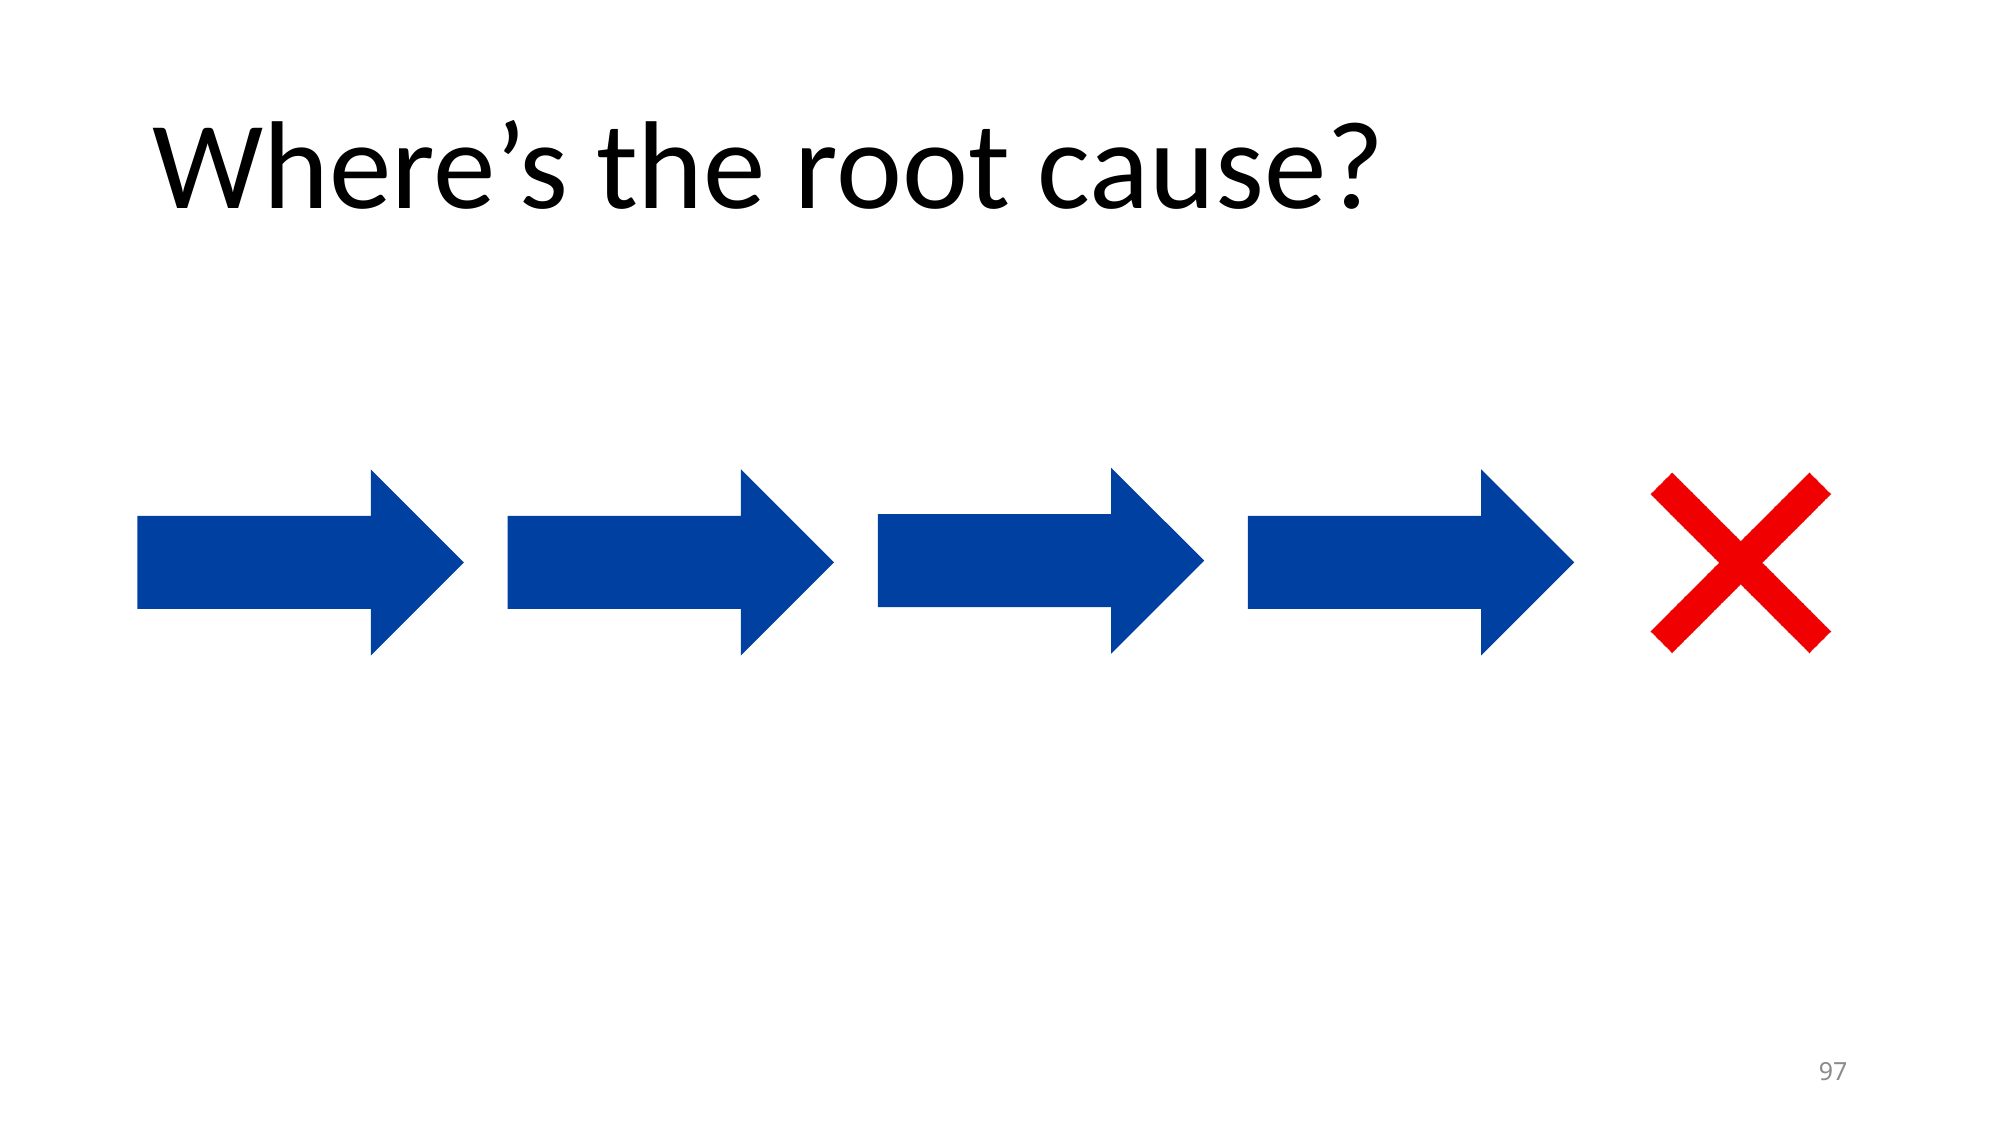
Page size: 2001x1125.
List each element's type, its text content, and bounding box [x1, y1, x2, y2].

text_box [876, 465, 1206, 657]
text_box [1246, 466, 1576, 659]
picture [1618, 440, 1863, 685]
text_box [506, 466, 836, 659]
text_box [136, 466, 466, 659]
title Where’s the root cause? [137, 59, 1863, 278]
slide_number 97 [1412, 1042, 1863, 1103]
